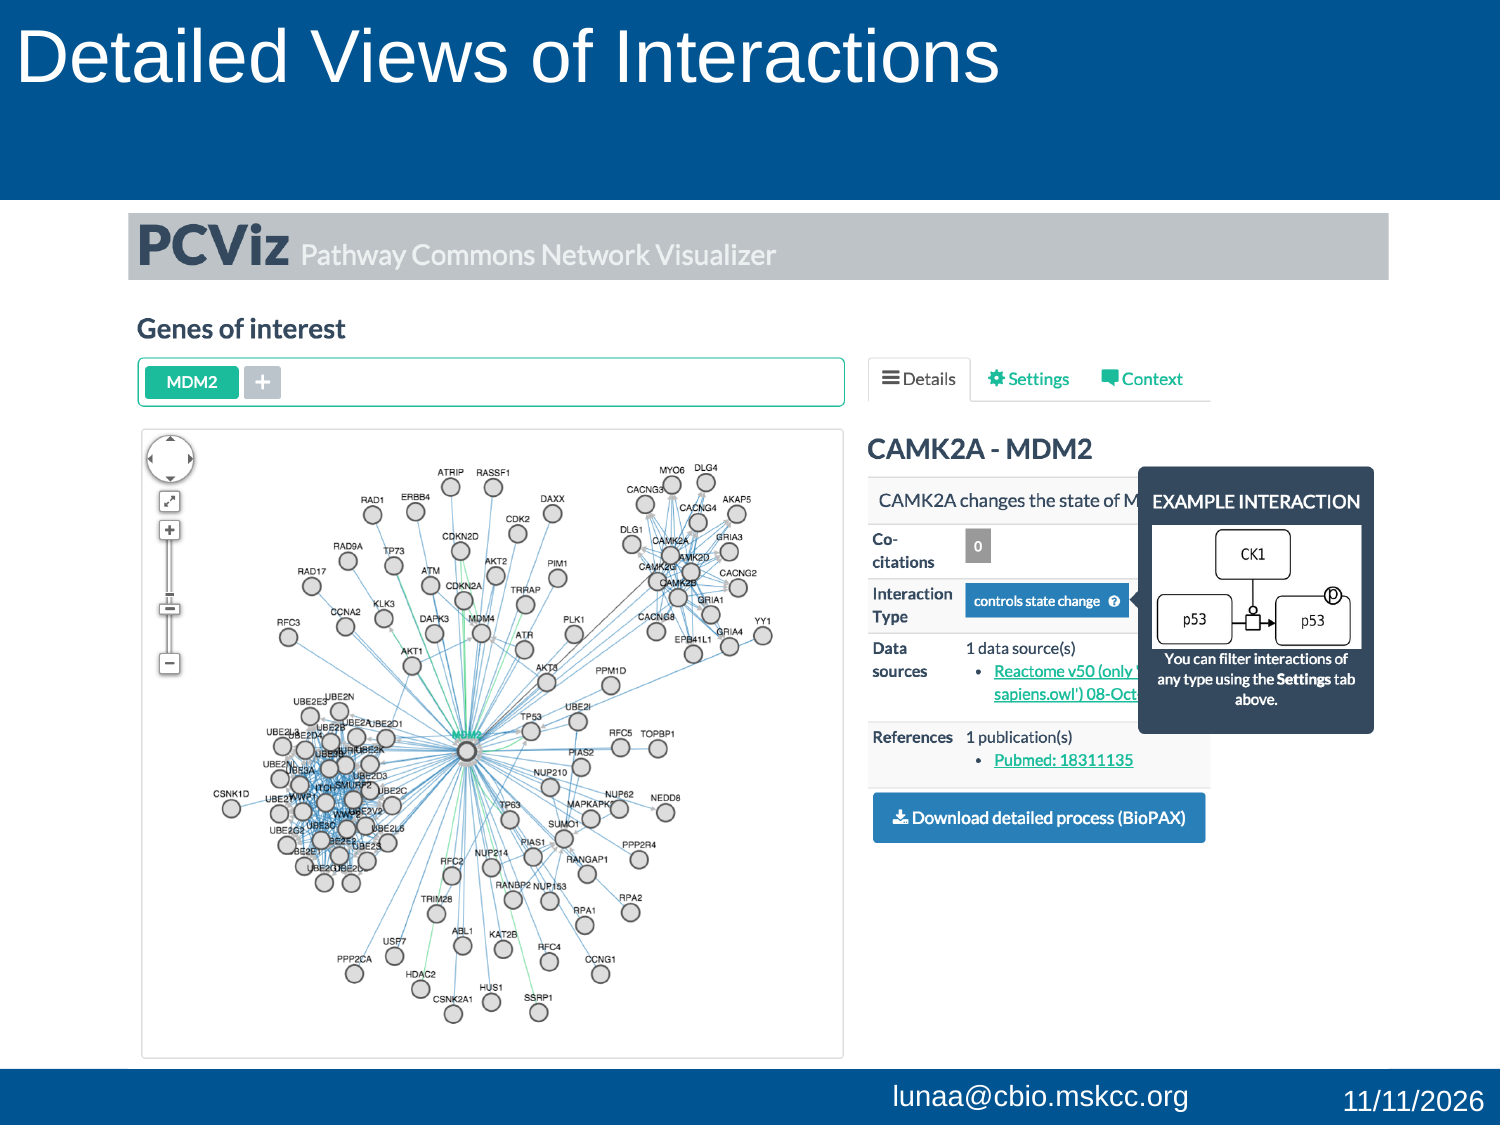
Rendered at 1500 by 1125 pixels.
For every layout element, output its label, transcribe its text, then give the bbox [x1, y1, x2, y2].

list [128, 213, 1389, 1069]
title Detailed Views of Interactions [0, 0, 1500, 188]
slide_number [1187, 1049, 1500, 1125]
